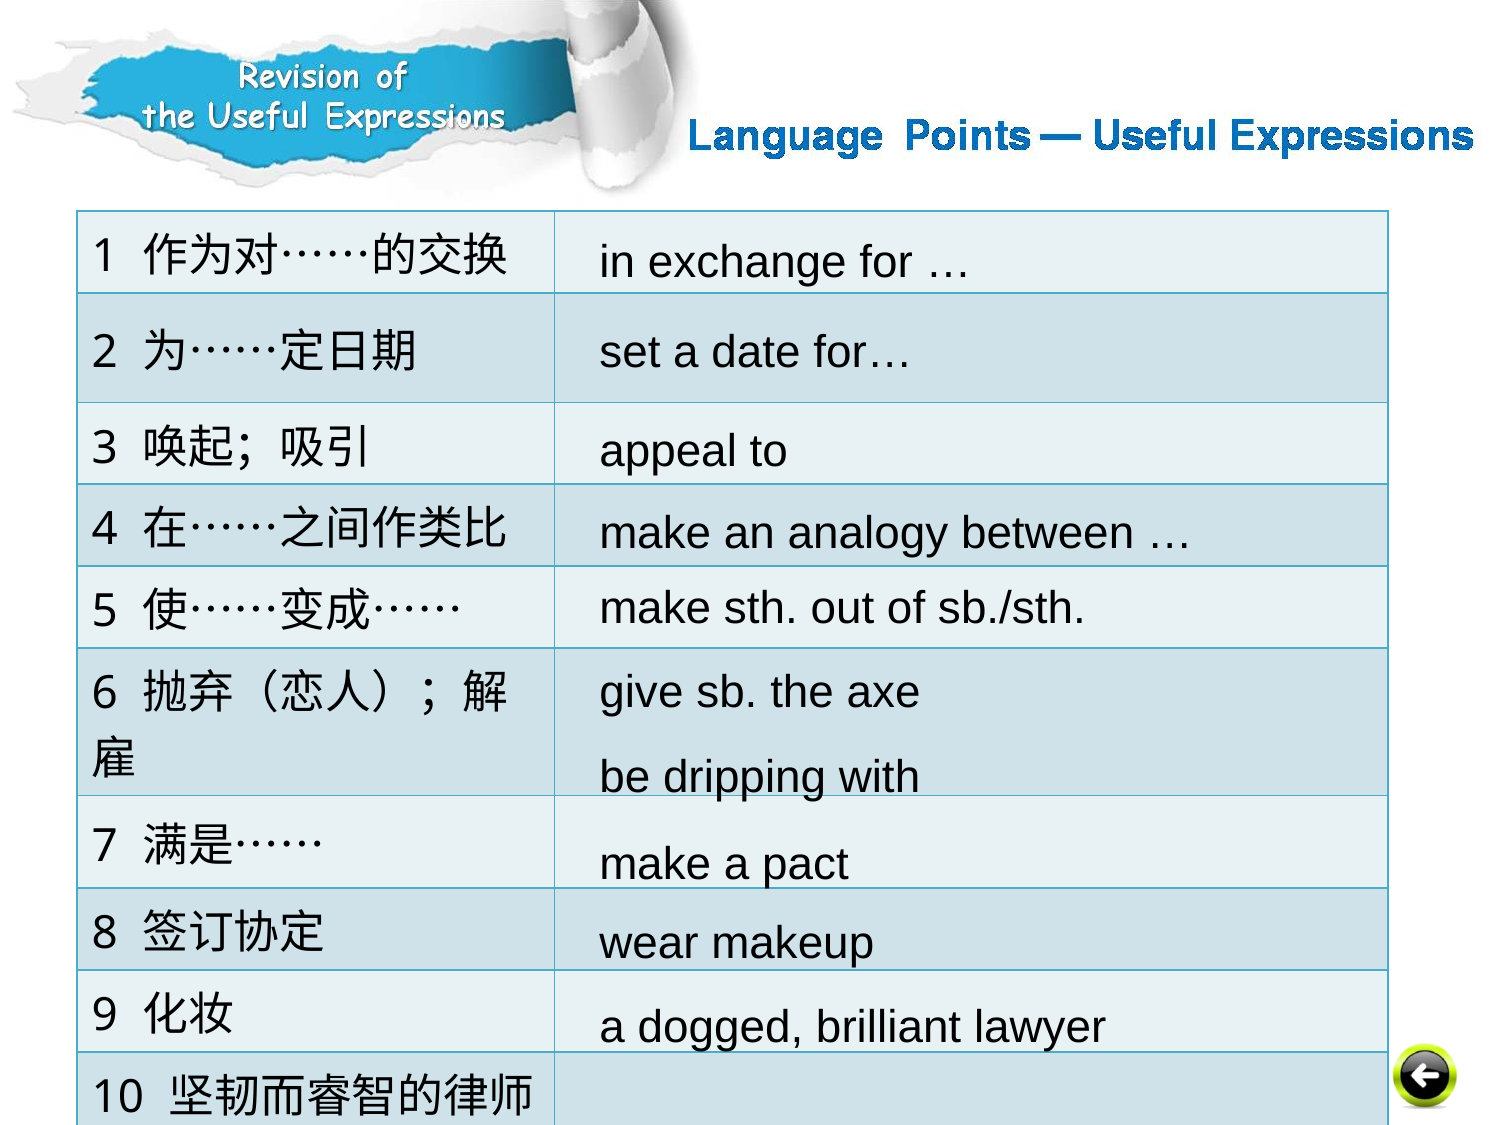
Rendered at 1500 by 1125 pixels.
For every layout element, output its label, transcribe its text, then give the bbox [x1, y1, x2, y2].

table_cell [555, 796, 1387, 887]
table_cell [555, 1053, 1387, 1125]
table_cell 8 签订协定 [78, 889, 554, 969]
text_box wear makeup [584, 925, 1376, 973]
text_box set a date for… [584, 314, 1376, 385]
table_cell 5 使……变成…… [78, 567, 554, 647]
text_box appeal to [584, 413, 1376, 484]
table_header 1 作为对……的交换 [78, 219, 554, 292]
picture [0, 0, 1500, 211]
table_cell 10 坚韧而睿智的律师 [78, 1053, 554, 1125]
table_cell 2 为……定日期 [78, 294, 554, 402]
table_cell 6 抛弃（恋人）；解雇 [78, 649, 554, 795]
picture [1387, 1037, 1460, 1114]
text_box be dripping with [584, 739, 1376, 810]
table_cell 3 唤起；吸引 [78, 403, 554, 483]
table_cell [555, 889, 1387, 969]
table_cell [555, 485, 1387, 565]
table_header [555, 219, 1387, 292]
text_box make sth. out of sb./sth. [584, 570, 1376, 640]
table_cell [555, 567, 1387, 647]
text_box make a pact [584, 845, 1376, 894]
table_cell [555, 649, 1387, 795]
table_cell [555, 971, 1387, 1051]
table_cell 7 满是…… [78, 796, 554, 887]
text_box in exchange for … [584, 223, 1376, 294]
text_box a dogged, brilliant lawyer [584, 1008, 1376, 1057]
text_box make an analogy between … [584, 494, 1376, 565]
table_cell 4 在……之间作类比 [78, 485, 554, 565]
text_box give sb. the axe [584, 654, 1376, 724]
table_cell 9 化妆 [78, 971, 554, 1051]
table_cell [555, 403, 1387, 483]
table_cell [555, 294, 1387, 402]
